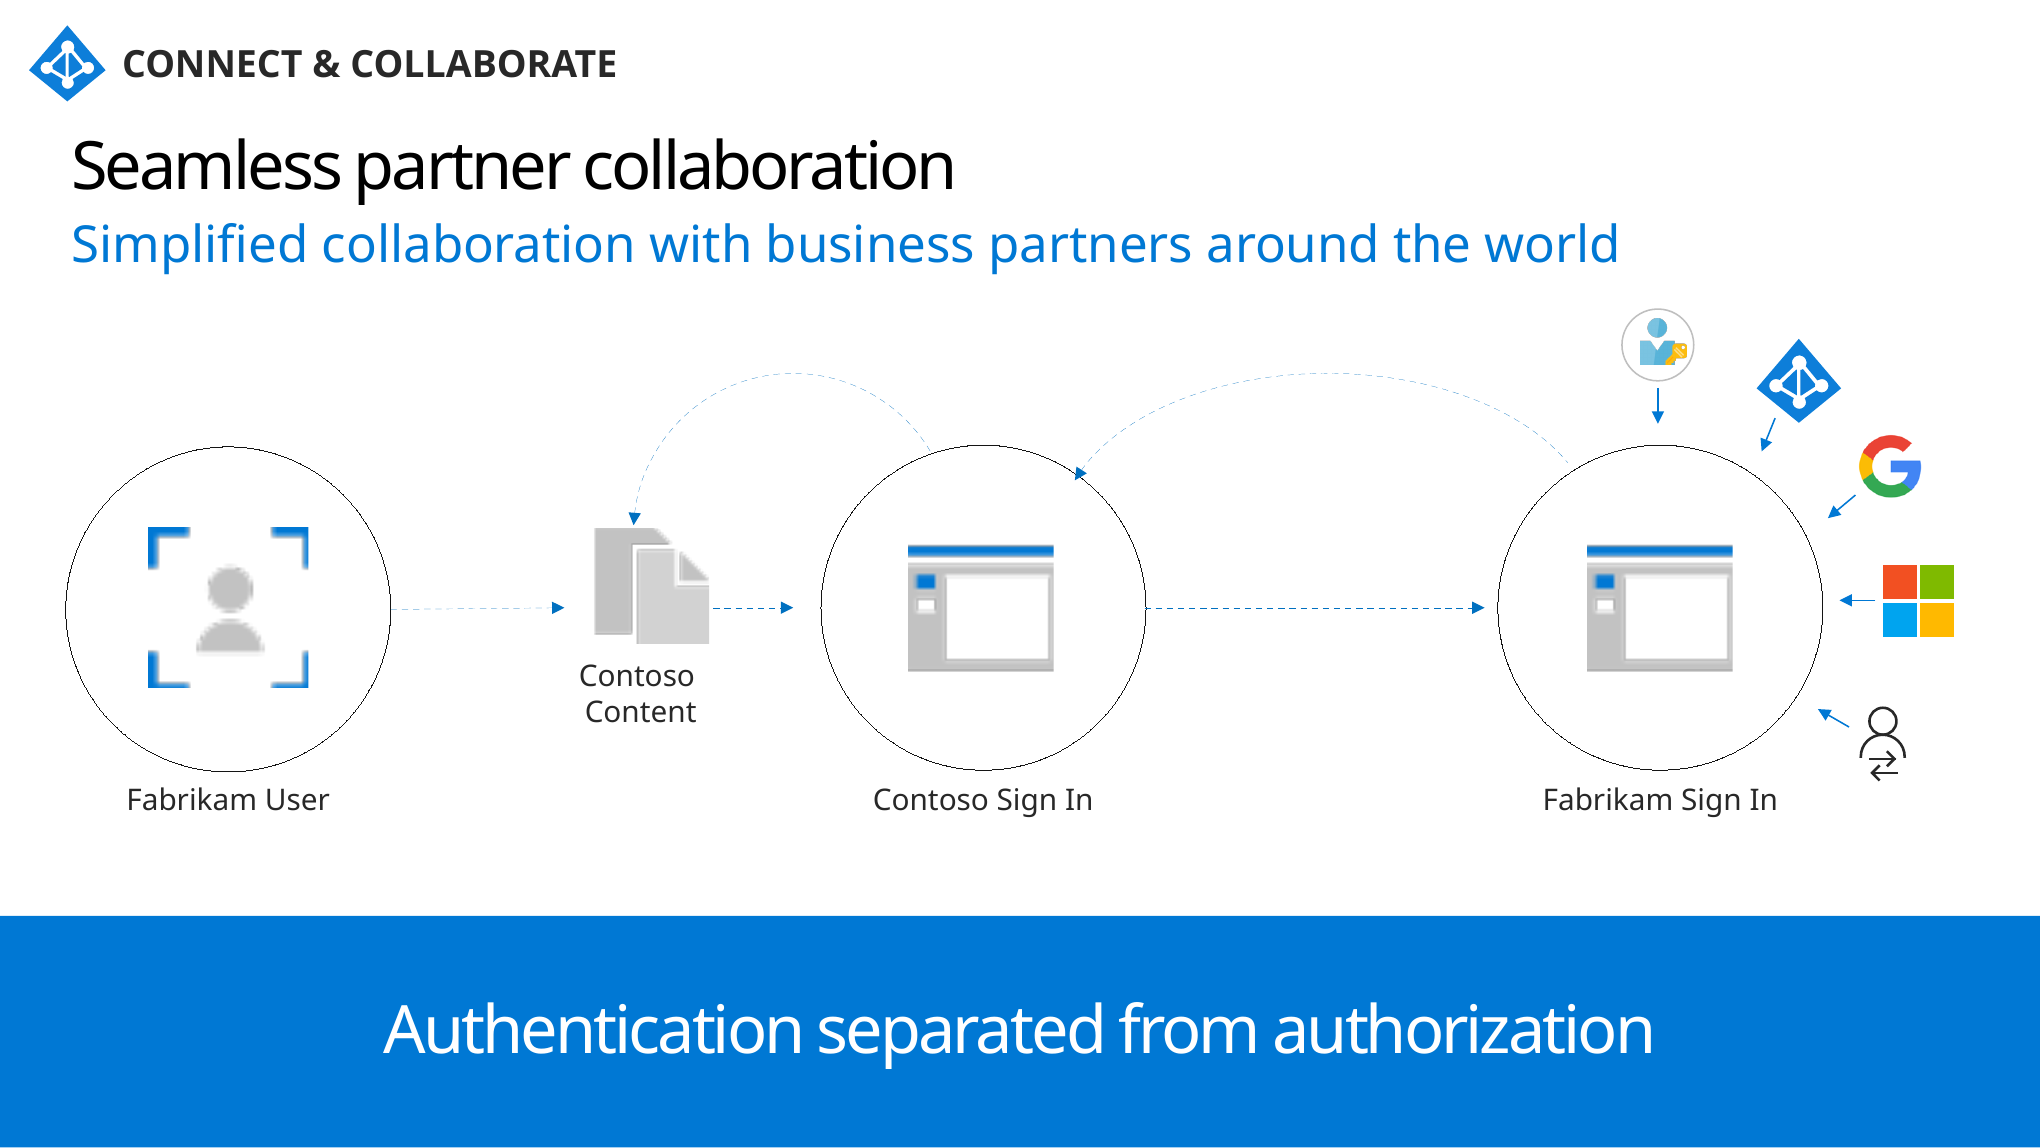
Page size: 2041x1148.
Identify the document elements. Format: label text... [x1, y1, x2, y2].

picture [147, 527, 309, 689]
text_box [1497, 445, 1823, 771]
text_box [820, 445, 1147, 771]
text_box [65, 446, 391, 772]
text_box CONNECT & COLLABORATE [86, 25, 654, 107]
text_box [1860, 707, 1905, 766]
title Seamless partner collaboration [71, 105, 1969, 233]
text_box [29, 25, 106, 102]
picture [1854, 429, 1927, 503]
picture [593, 528, 710, 644]
picture [1882, 565, 1955, 638]
text_box Fabrikam Sign In [1508, 780, 1813, 817]
picture [907, 532, 1054, 679]
text_box Fabrikam User [85, 780, 372, 817]
text_box Authentication separated from authorization [0, 968, 2040, 1041]
text_box Contoso Sign In [825, 780, 1142, 817]
picture [1586, 532, 1733, 679]
text_box Contoso Content [462, 656, 820, 729]
text_box [1074, 373, 1568, 534]
text_box [0, 1041, 2040, 1148]
text_box [1872, 766, 1897, 780]
text_box [628, 373, 932, 534]
text_box [1756, 338, 1842, 423]
text_box [0, 915, 2040, 968]
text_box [1621, 308, 1694, 382]
text_box Simplified collaboration with business partners around the world [71, 193, 1682, 298]
